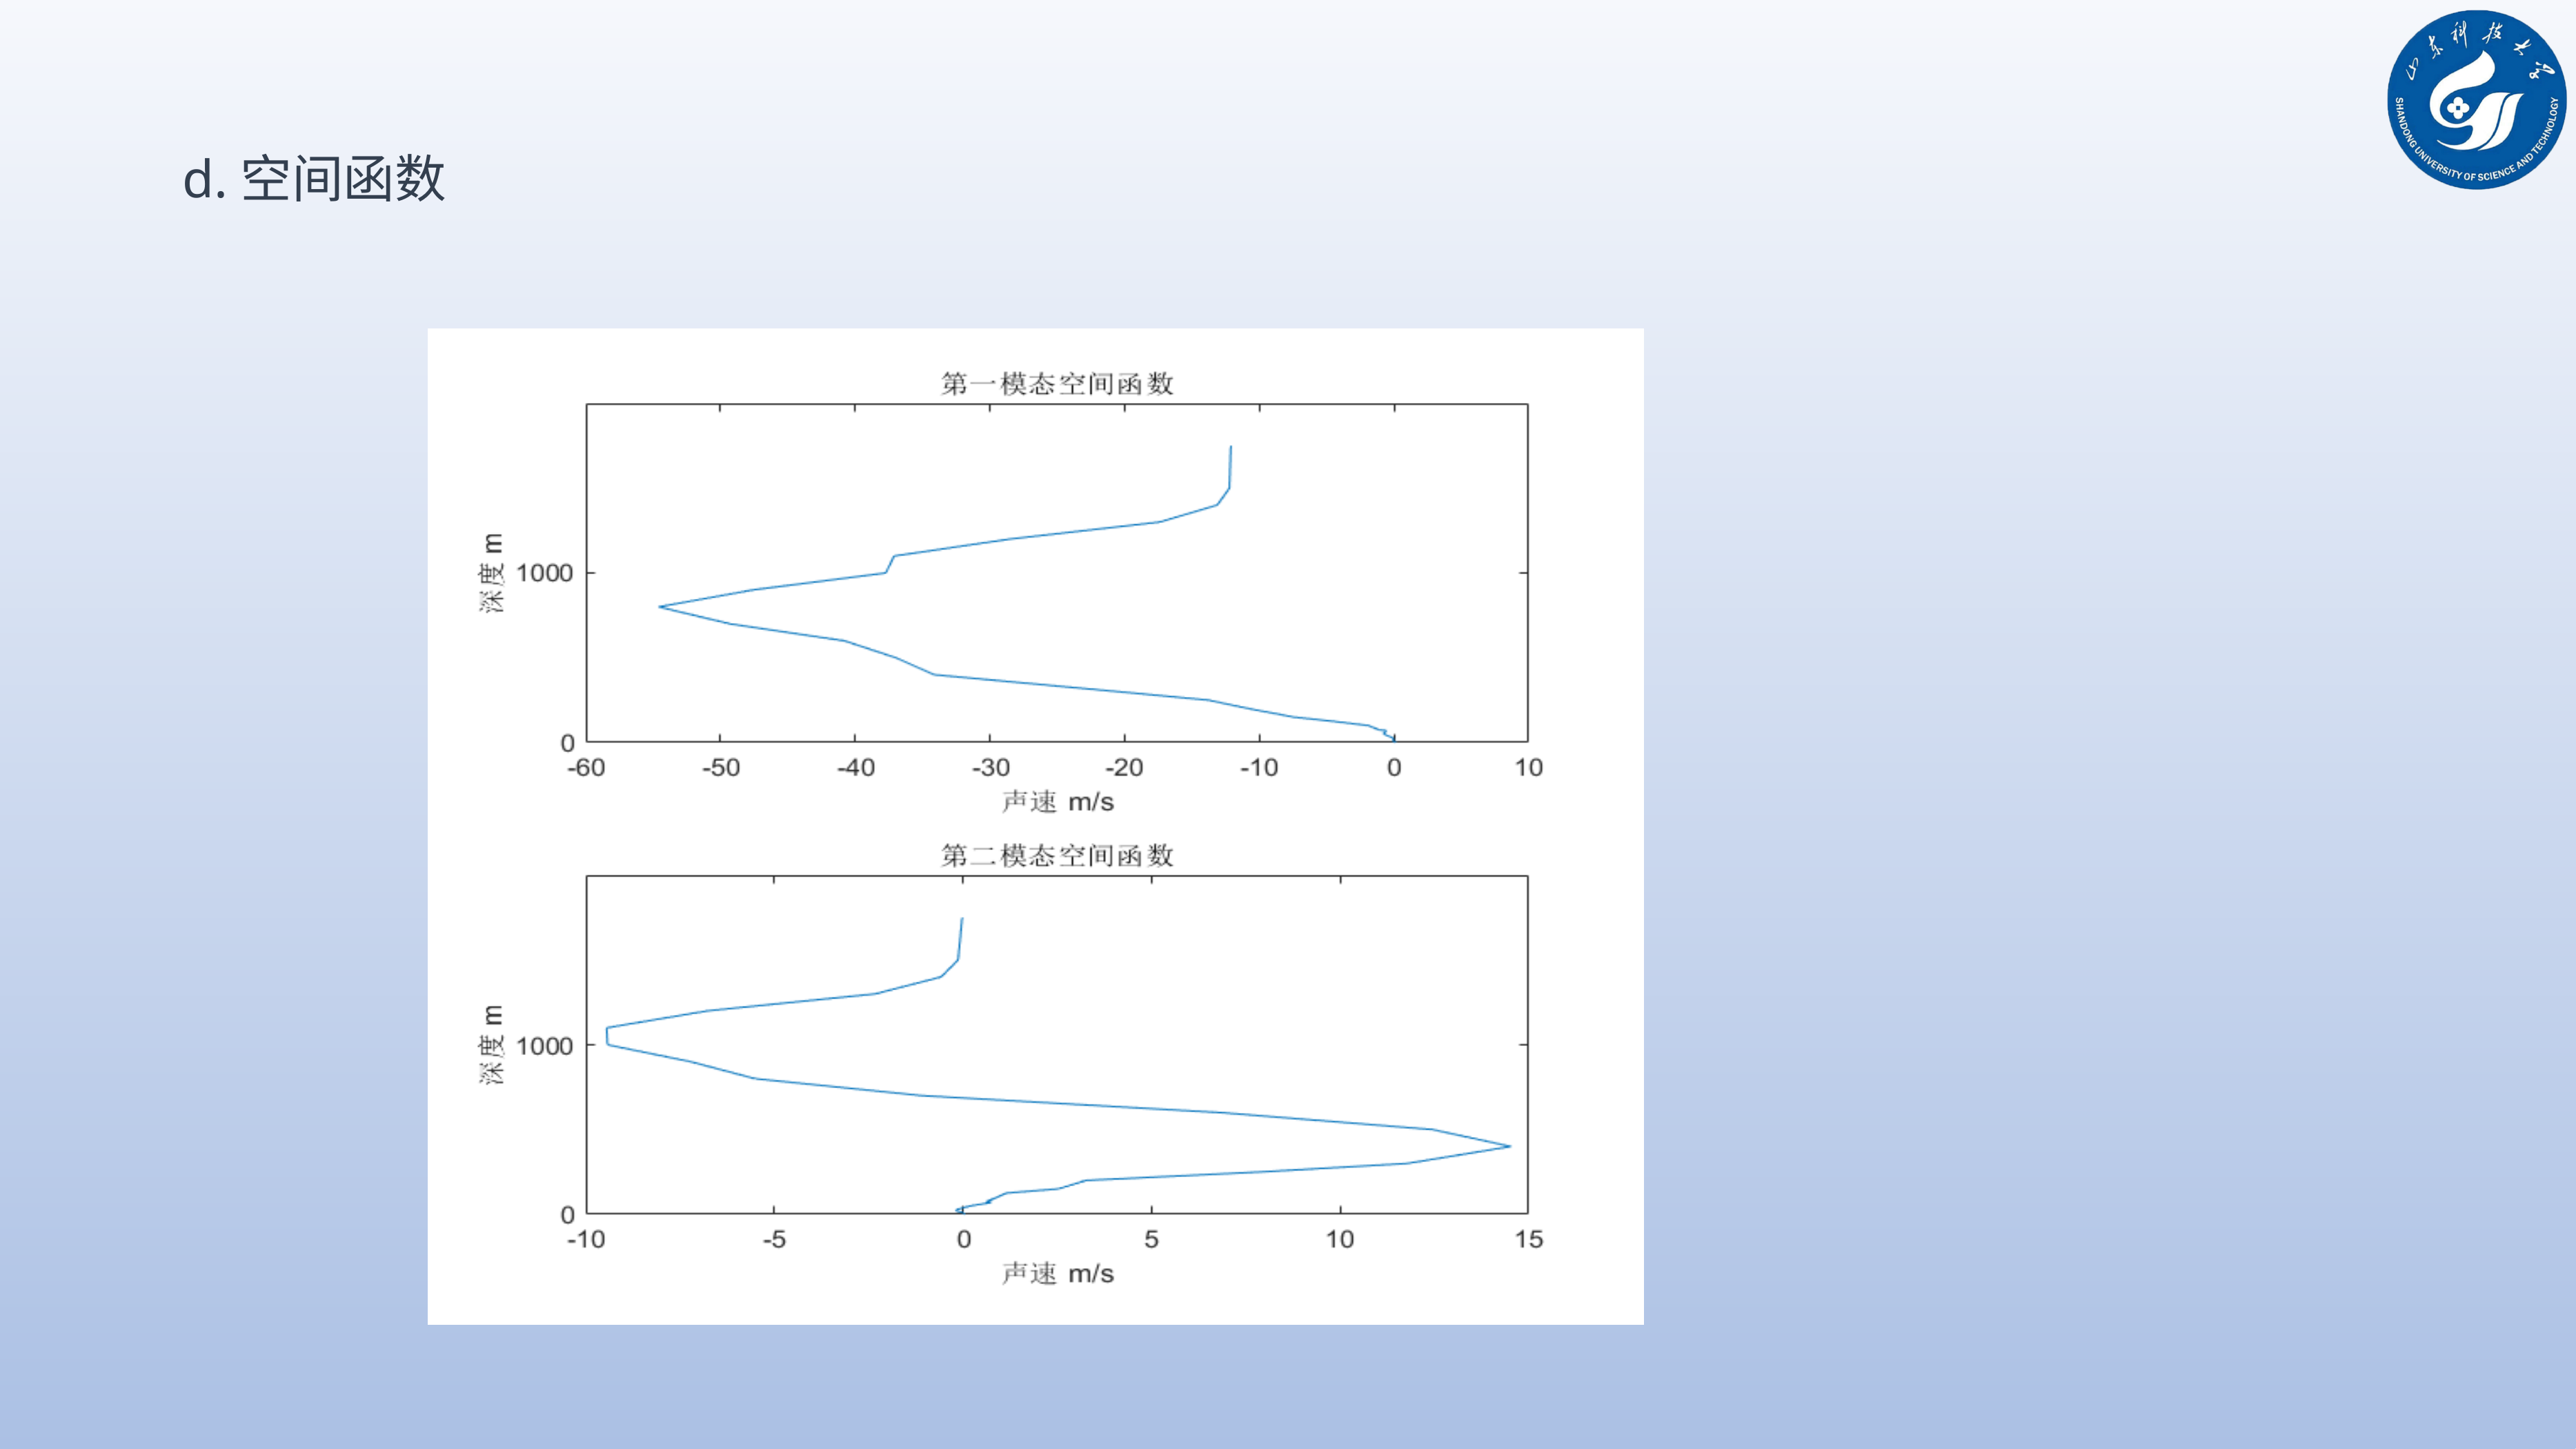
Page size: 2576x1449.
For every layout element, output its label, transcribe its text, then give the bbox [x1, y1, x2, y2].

picture [428, 328, 1644, 1325]
text_box d.空间函数 [172, 141, 1460, 214]
picture [2377, 1, 2576, 199]
